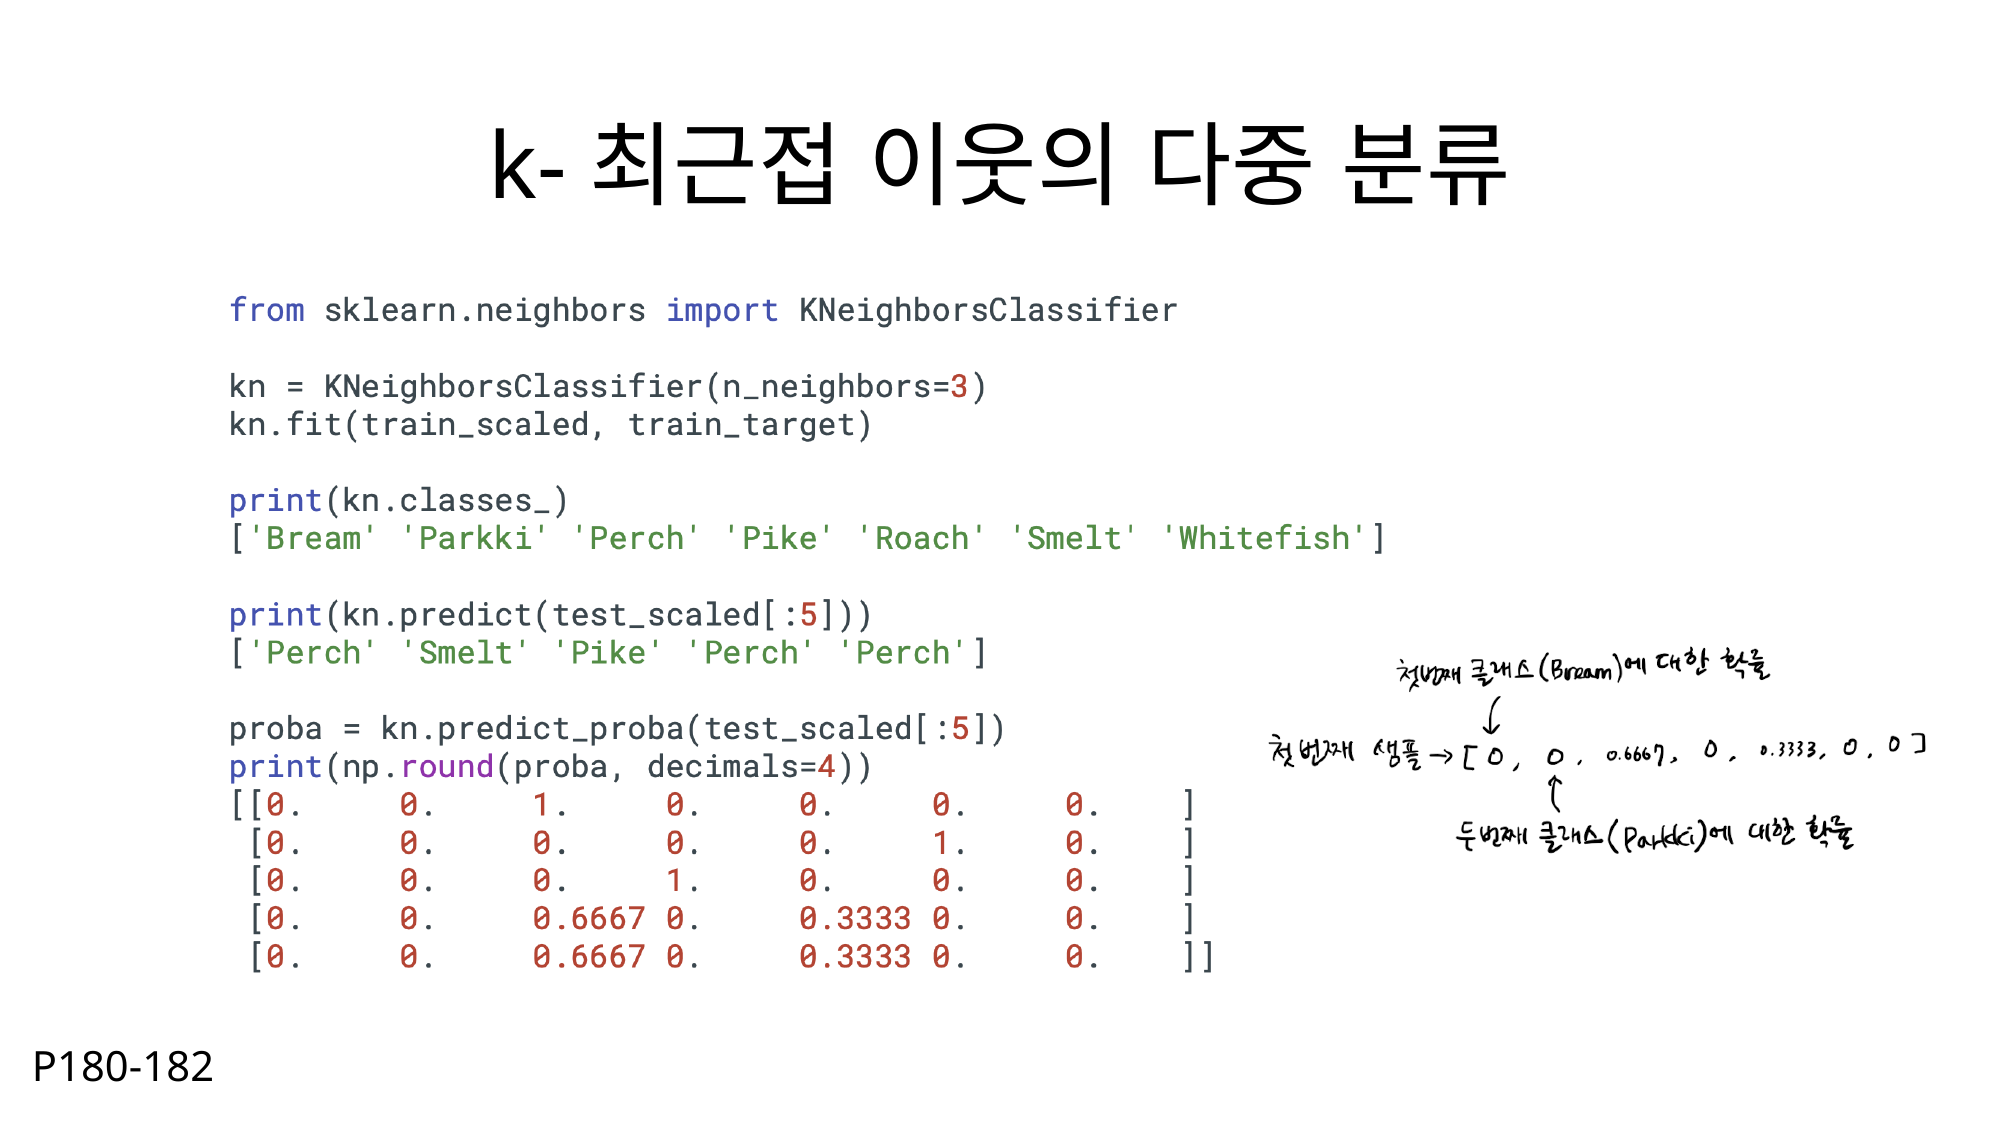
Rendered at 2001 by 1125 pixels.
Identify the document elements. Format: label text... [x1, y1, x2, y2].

title k-최근접 이웃의 다중 분류 [137, 59, 1863, 278]
text_box P180-182 [17, 1032, 230, 1098]
picture [214, 277, 1972, 1006]
